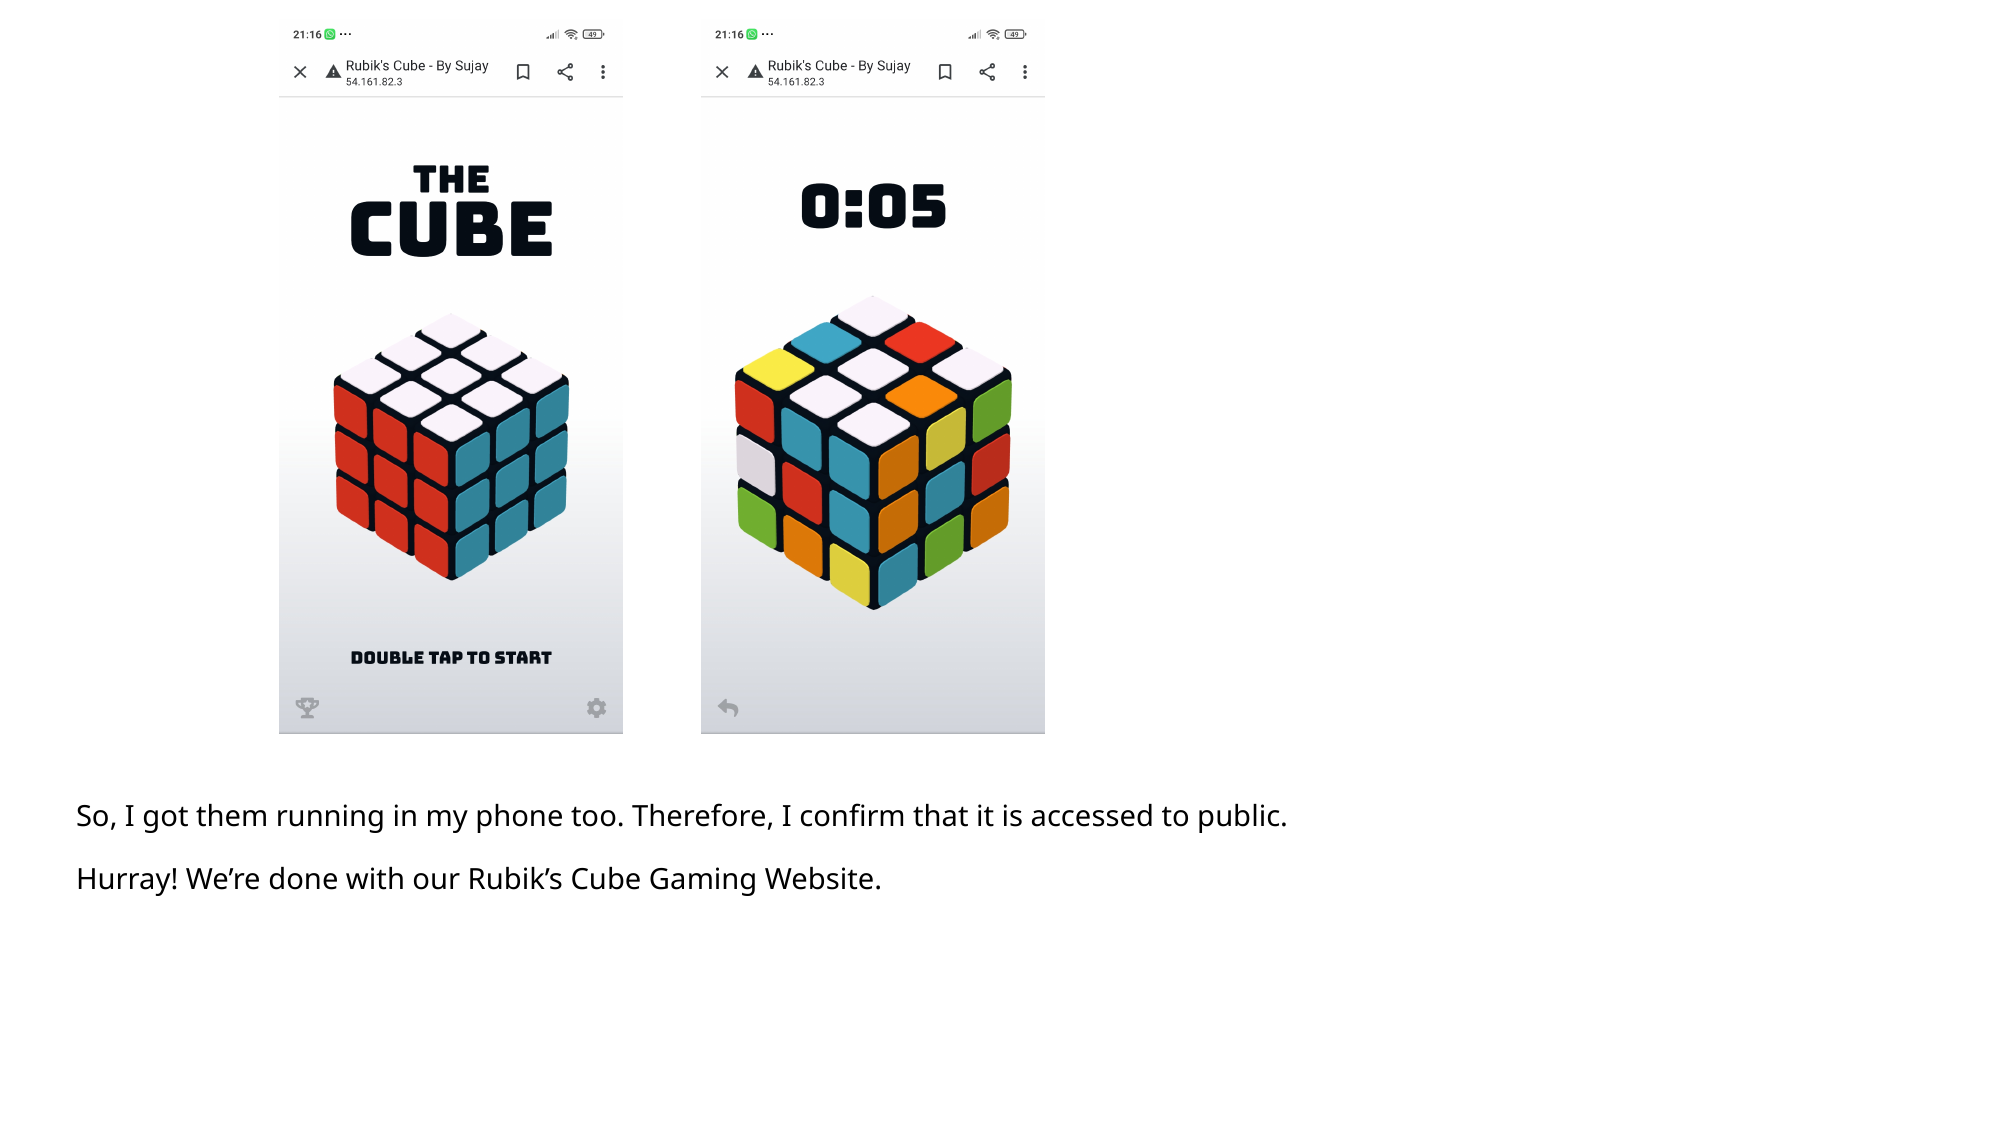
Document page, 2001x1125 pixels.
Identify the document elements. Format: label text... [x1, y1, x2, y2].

title So, I got them running in my phone too. Therefore, I confirm that it is accessed to public. Hurray! We’re done with our Rubik’s Cube Gaming Website. [61, 773, 1786, 991]
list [279, 19, 623, 734]
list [701, 19, 1045, 734]
